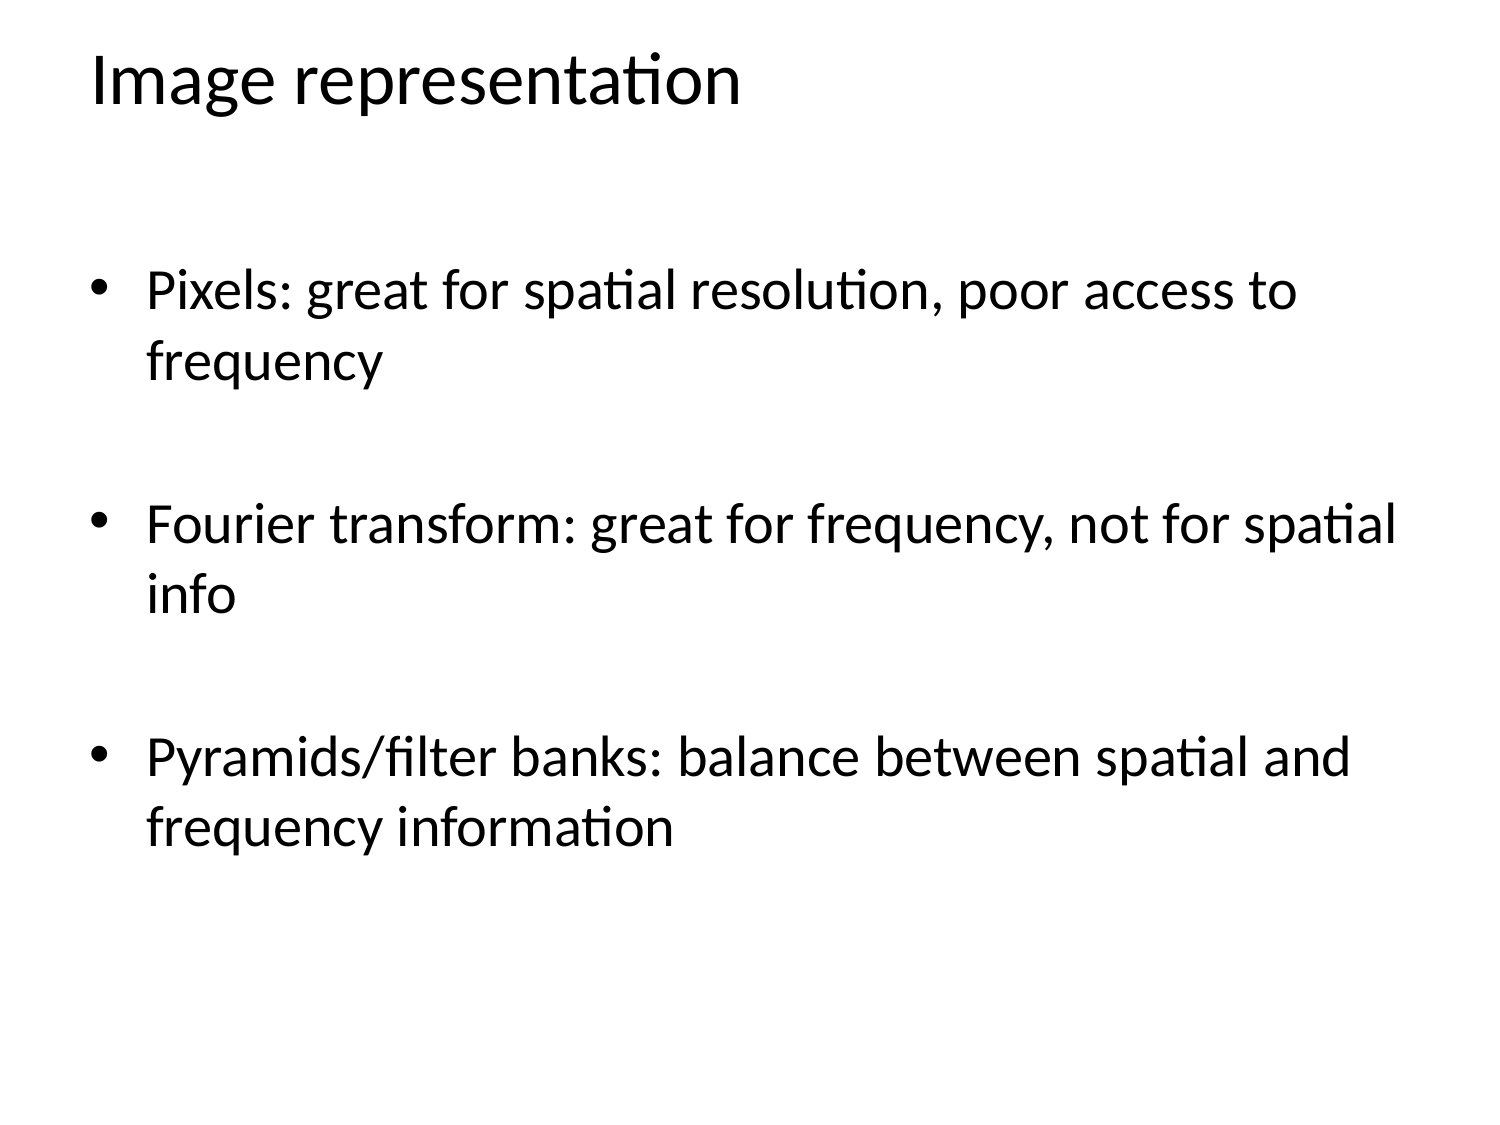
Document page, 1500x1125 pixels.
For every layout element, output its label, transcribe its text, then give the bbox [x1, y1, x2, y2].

title Image representation [74, 0, 1426, 151]
text_box Pixels: great for spatial resolution, poor access to frequency Fourier transform: great for frequency, not for spatial info Pyramids/filter banks: balance between spatial and frequency information [74, 162, 1425, 1005]
